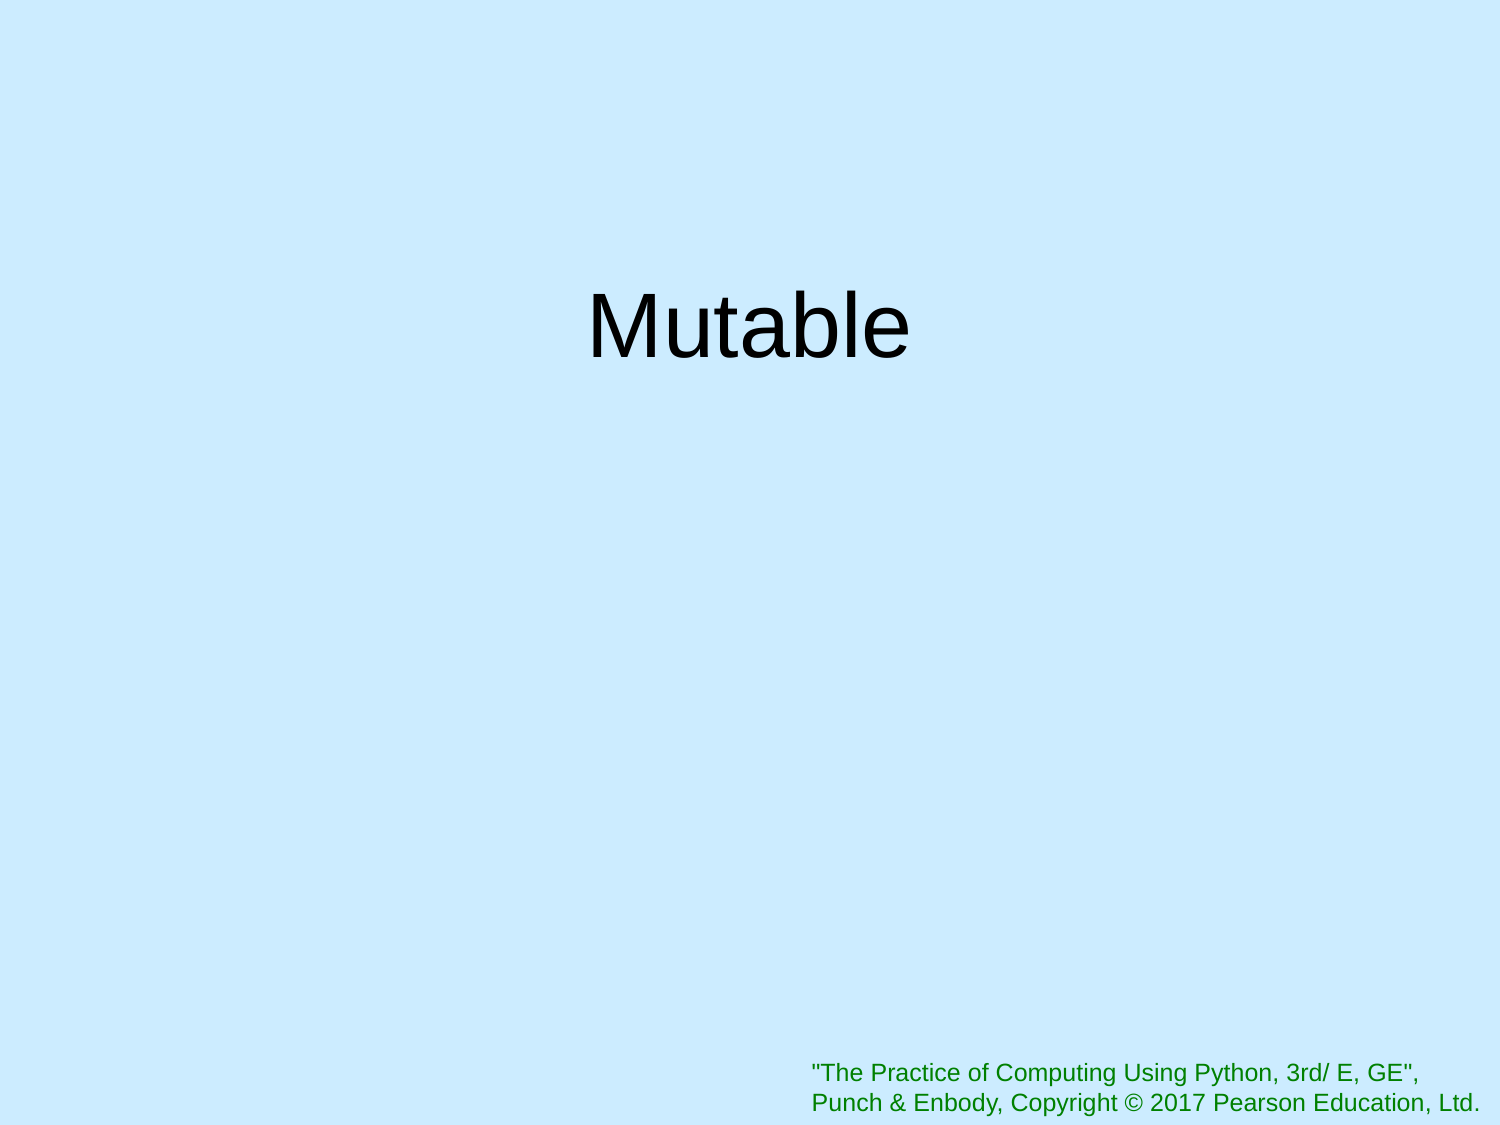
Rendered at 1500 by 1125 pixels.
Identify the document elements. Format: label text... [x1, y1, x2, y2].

title Mutable [112, 200, 1388, 442]
